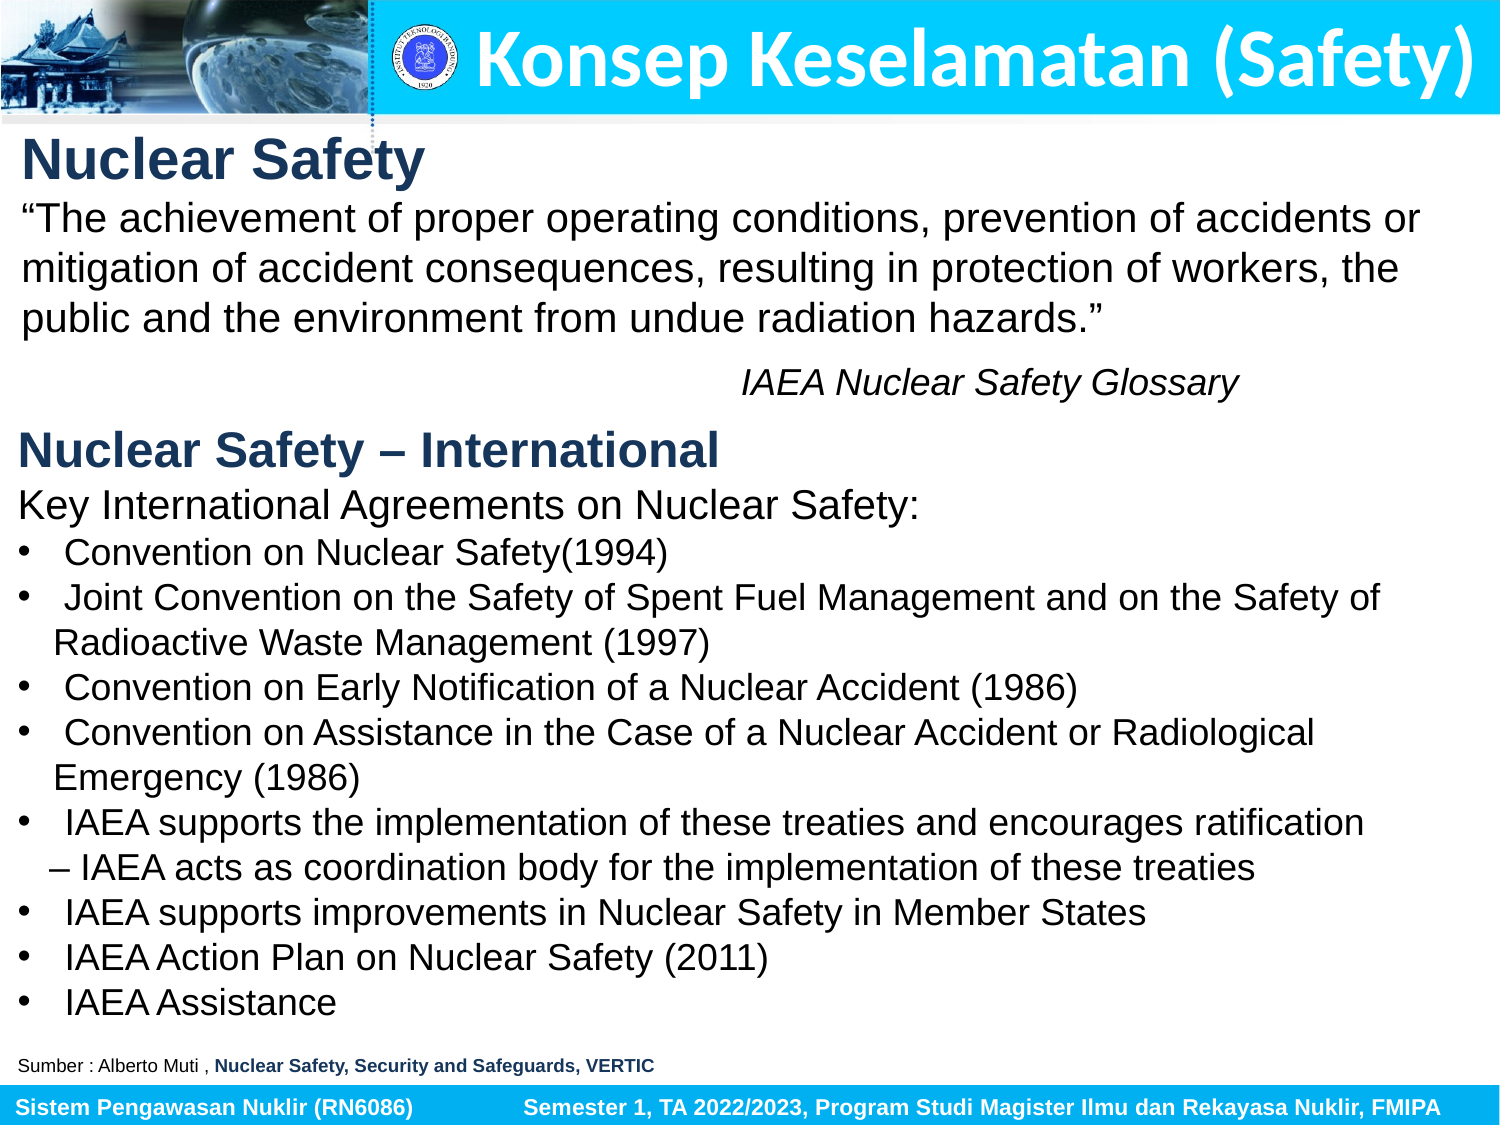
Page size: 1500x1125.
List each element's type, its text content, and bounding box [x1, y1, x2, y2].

text_box Sumber : Alberto Muti , Nuclear Safety, Security and Safeguards, VERTIC [2, 1046, 1438, 1085]
text_box Nuclear Safety – International Key International Agreements on Nuclear Safety: Convention on Nuclear Safety(1994) Joint Convention on the Safety of Spent Fuel Management and on the Safety of Radioactive Waste Management (1997) Convention on Early Notification of a Nuclear Accident (1986) Convention on Assistance in the Case of a Nuclear Accident or Radiological Emergency (1986) IAEA supports the implementation of these treaties and encourages ratification – IAEA acts as coordination body for the implementation of these treaties IAEA supports improvements in Nuclear Safety in Member States IAEA Action Plan on Nuclear Safety (2011) IAEA Assistance [2, 410, 1500, 1030]
text_box Nuclear Safety “The achievement of proper operating conditions, prevention of accidents or mitigation of accident consequences, resulting in protection of workers, the public and the environment from undue radiation hazards.” [6, 113, 1500, 349]
text_box Konsep Keselamatan (Safety) [454, 0, 1500, 113]
text_box Sistem Pengawasan Nuklir (RN6086) Semester 1, TA 2022/2023, Program Studi Magister Ilmu dan Rekayasa Nuklir, FMIPA ITB [0, 1085, 1500, 1125]
picture [0, 0, 1500, 1084]
picture [392, 26, 454, 91]
text_box IAEA Nuclear Safety Glossary [726, 350, 1491, 410]
